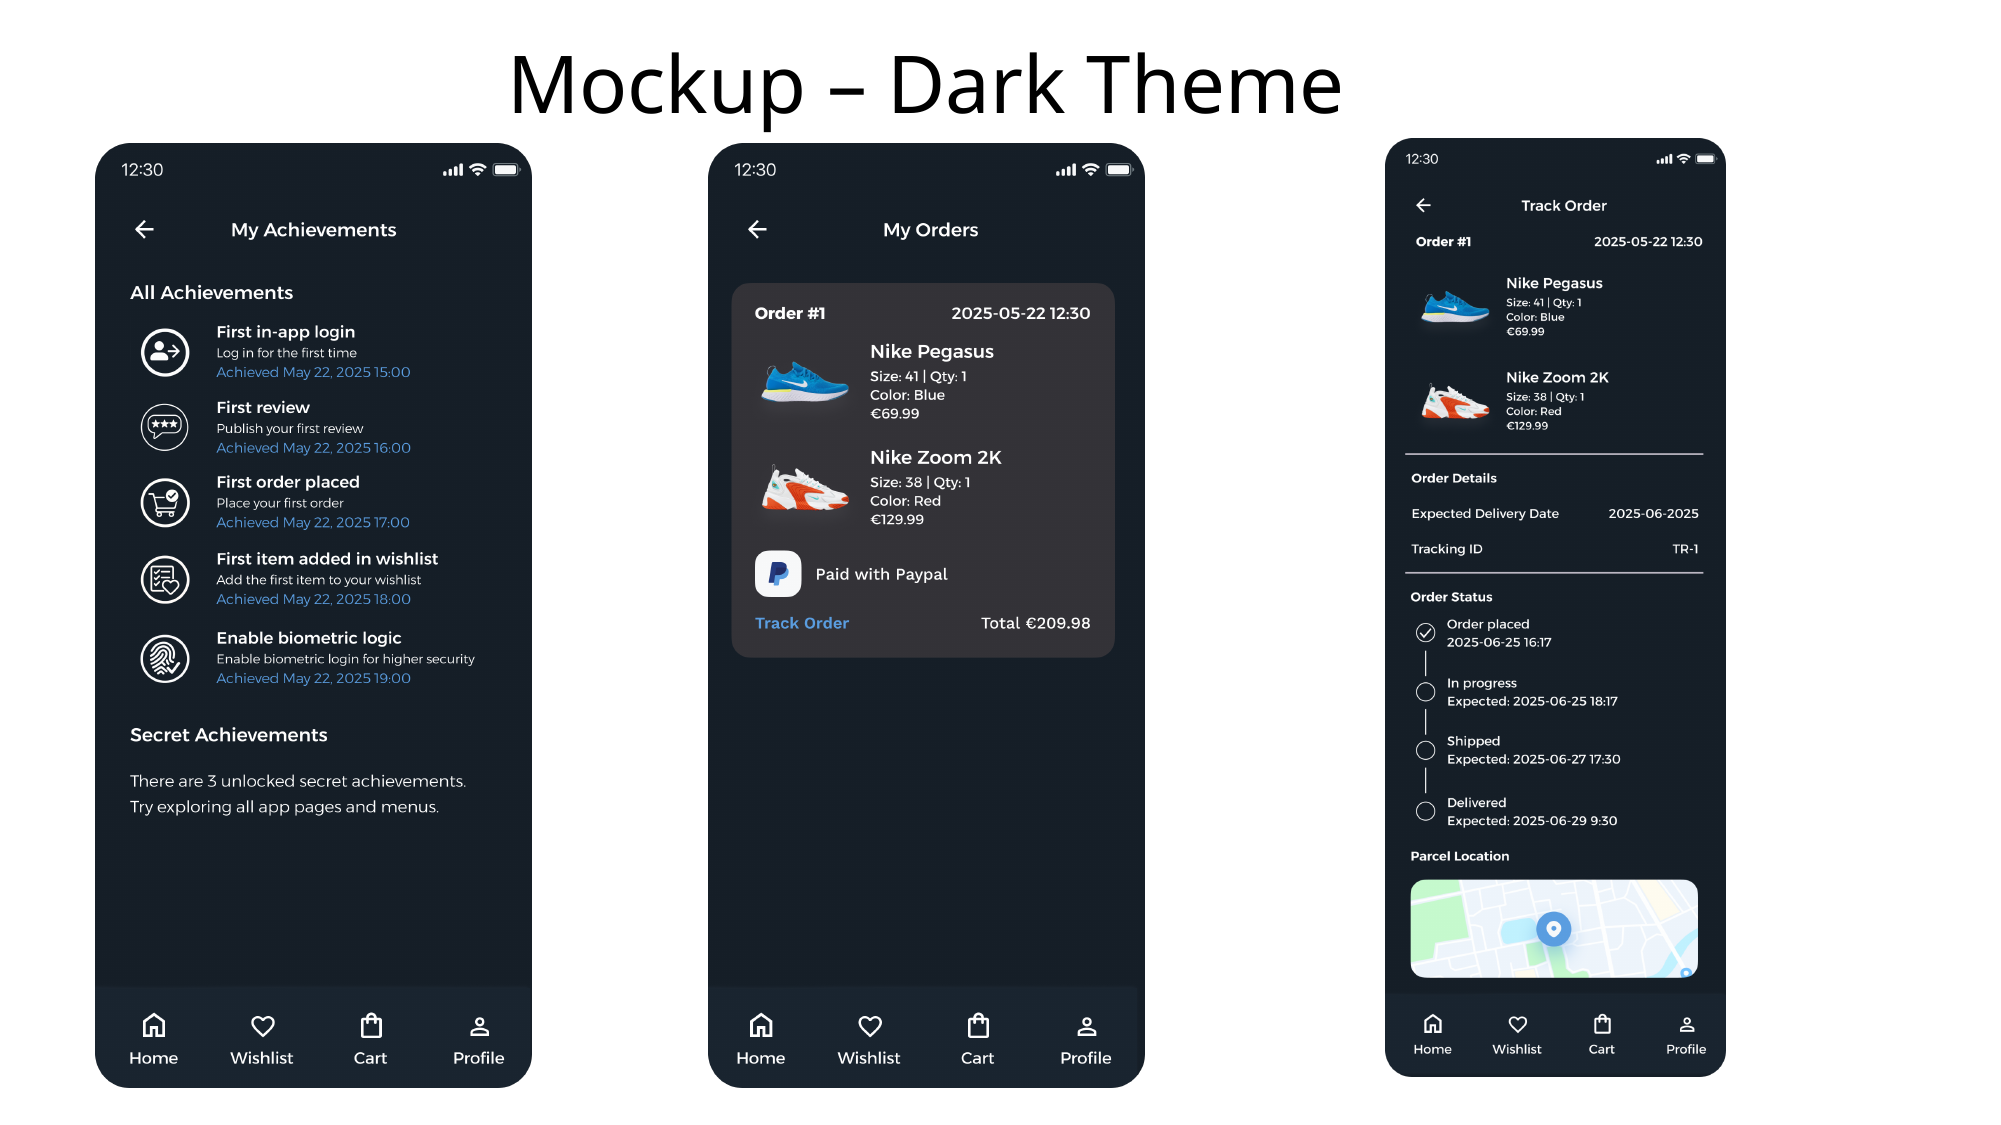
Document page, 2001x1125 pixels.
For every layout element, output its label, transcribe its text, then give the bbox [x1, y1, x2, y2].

picture [94, 143, 532, 1089]
title Mockup – Dark Theme [36, 36, 1816, 139]
picture [707, 143, 1145, 1089]
picture [1385, 137, 1726, 1078]
